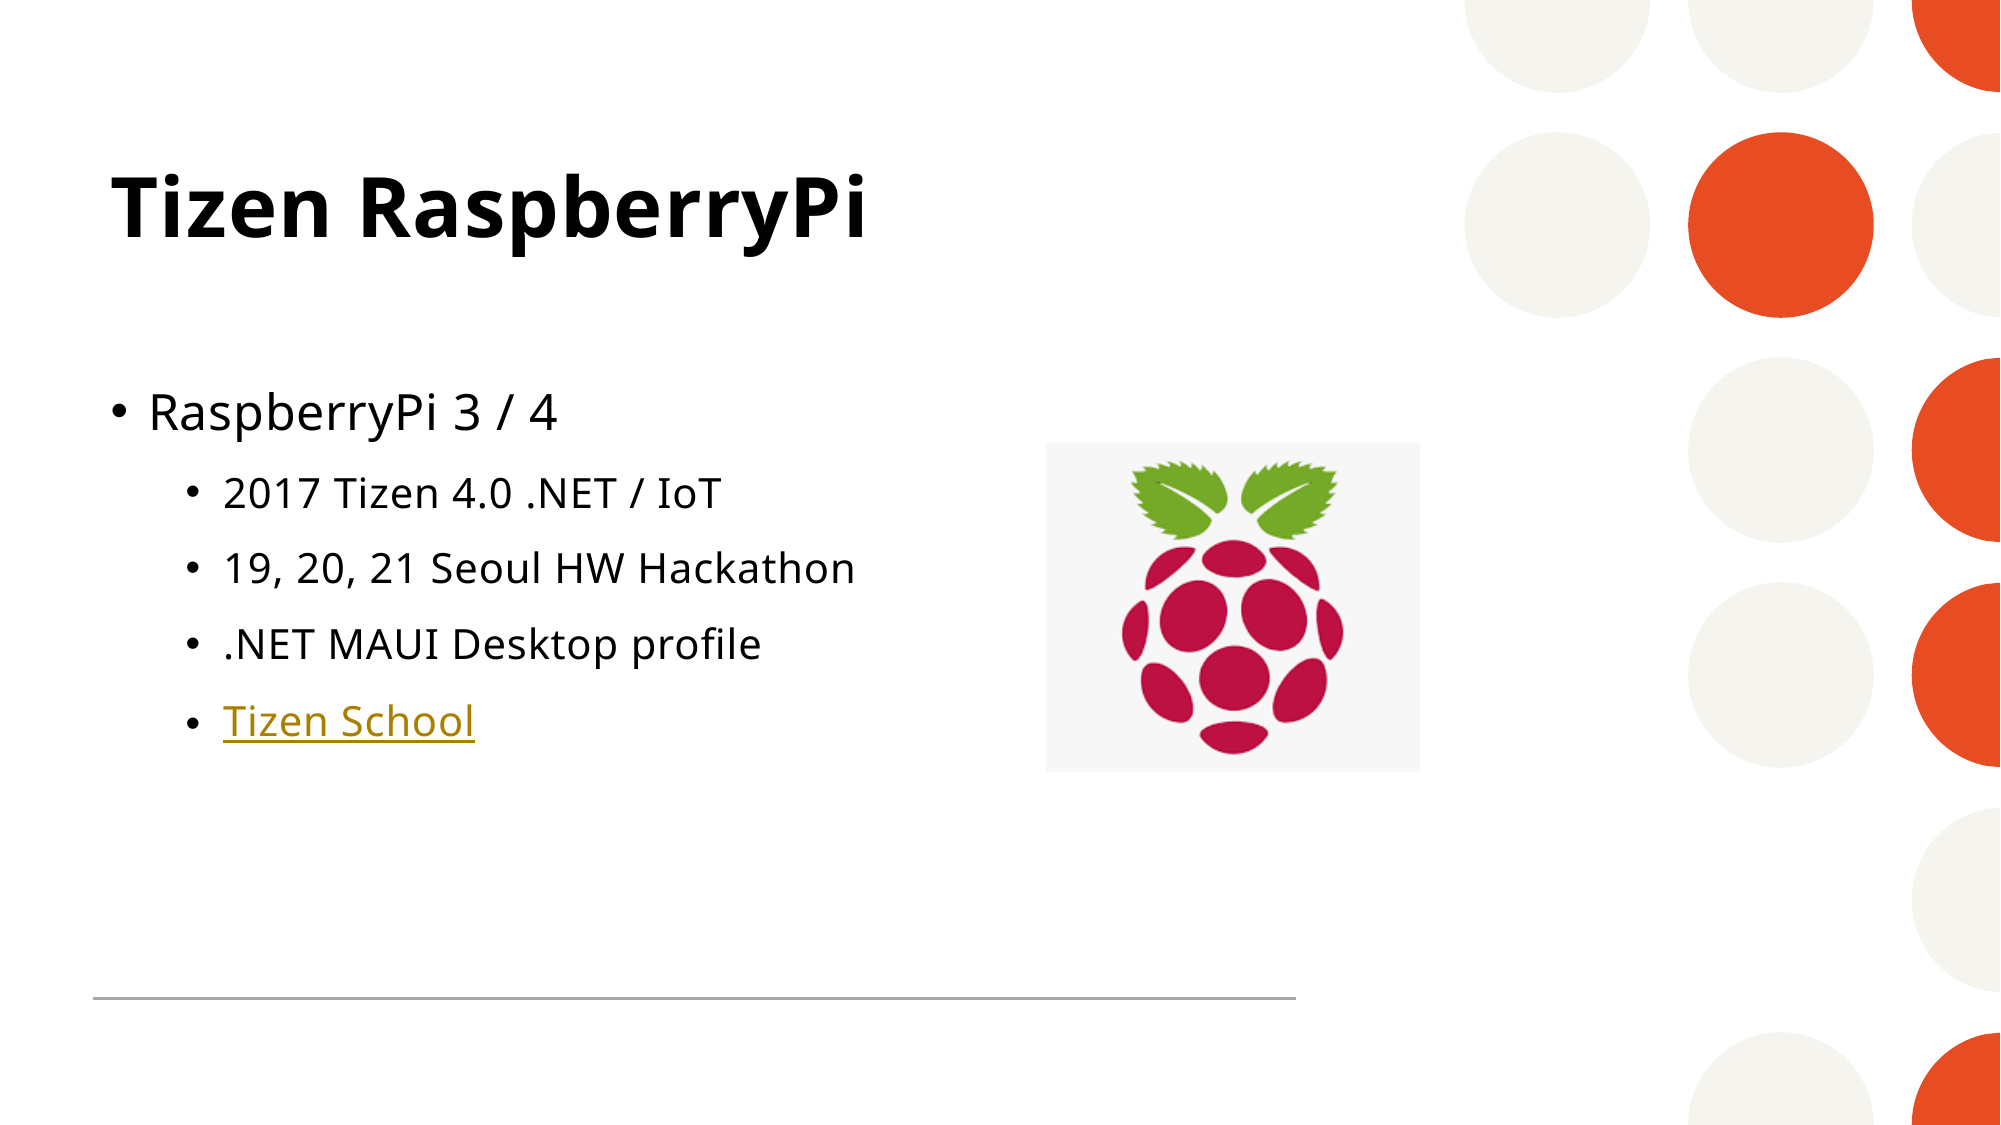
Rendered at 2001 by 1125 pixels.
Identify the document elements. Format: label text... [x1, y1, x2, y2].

picture [1046, 443, 1420, 772]
list RaspberryPi 3 / 4 2017 Tizen 4.0 .NET / IoT 19, 20, 21 Seoul HW Hackathon .NET MAUI Desktop profile Tizen School [92, 354, 1297, 946]
title Tizen RaspberryPi [92, 126, 1297, 335]
